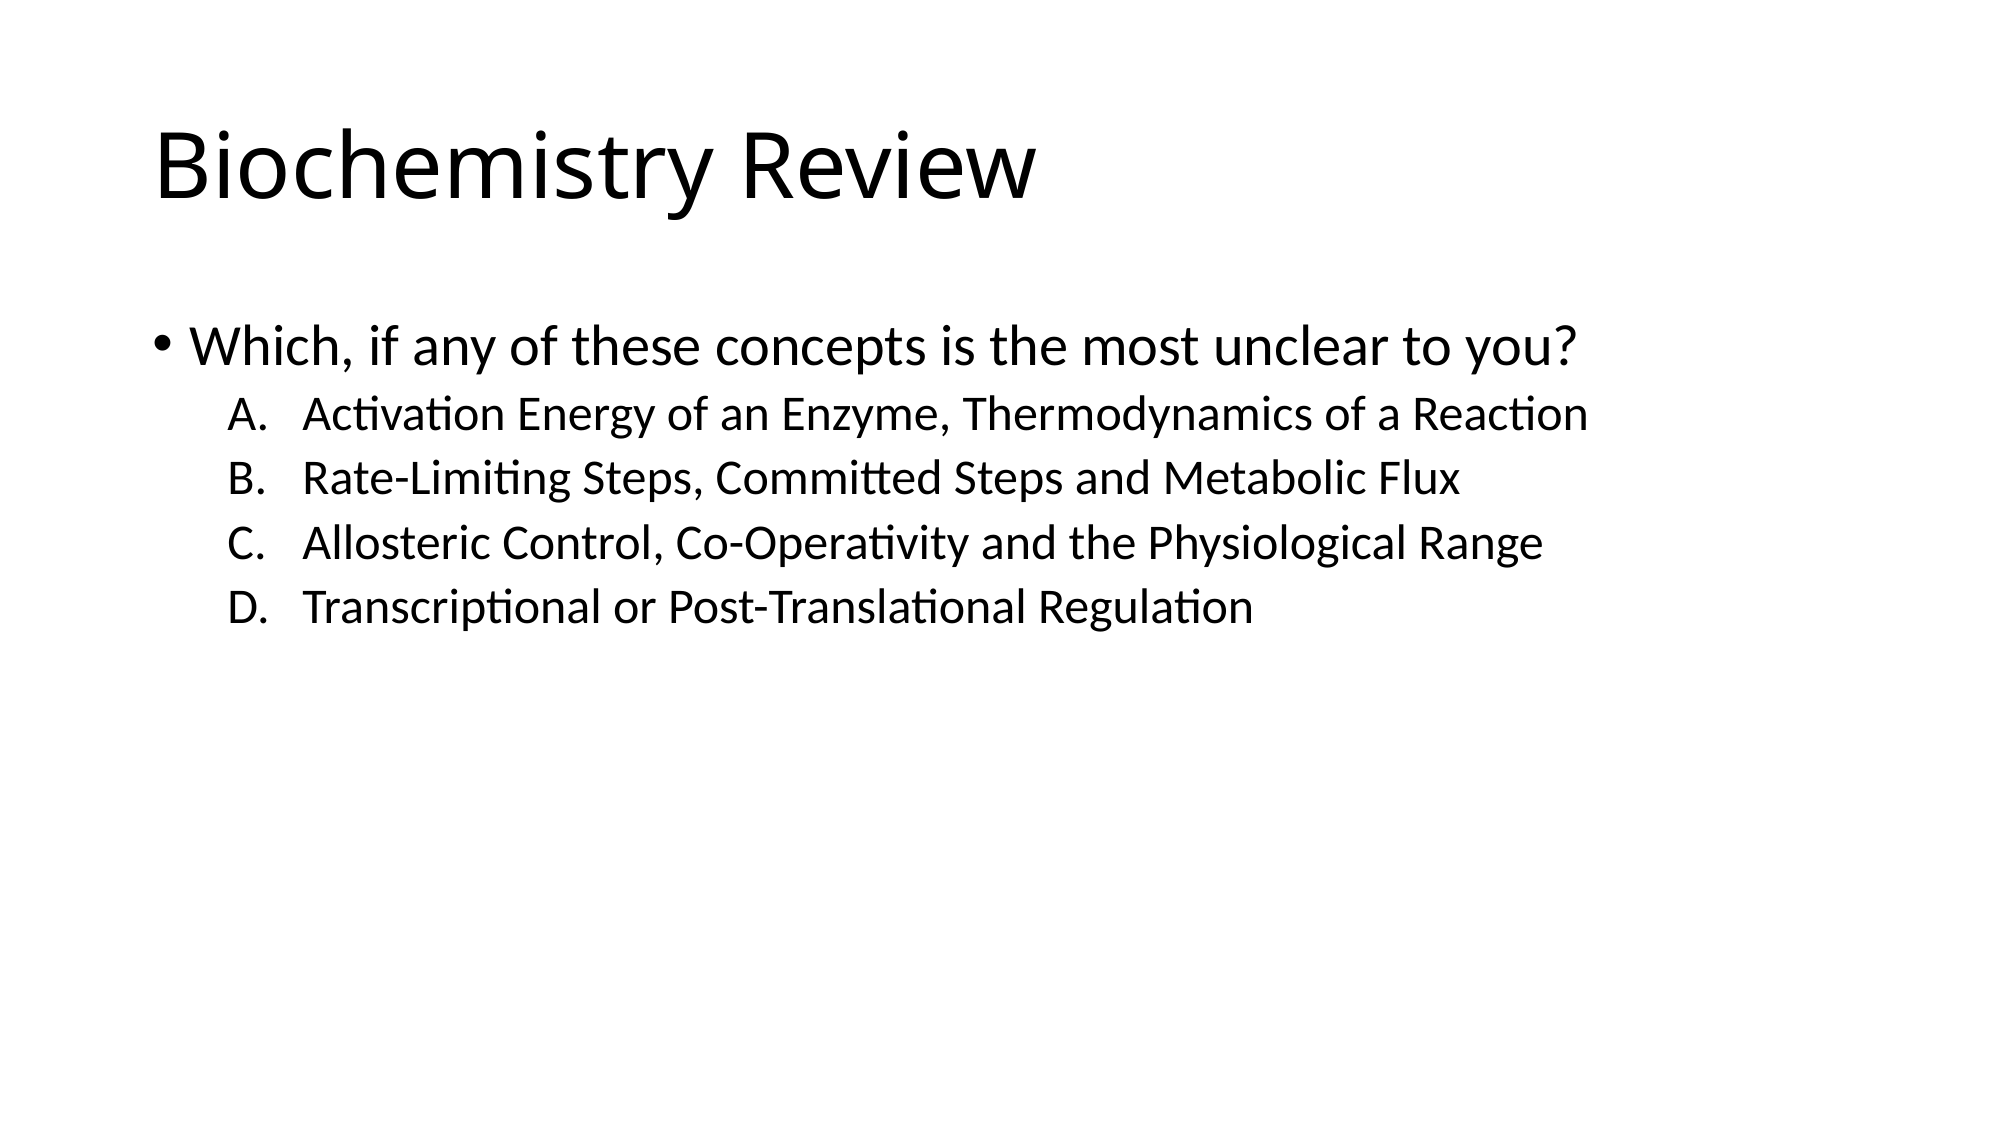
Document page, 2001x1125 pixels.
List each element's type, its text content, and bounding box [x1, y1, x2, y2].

title Biochemistry Review [137, 59, 1863, 278]
list Which, if any of these concepts is the most unclear to you? Activation Energy of an Enzyme, Thermodynamics of a Reaction Rate-Limiting Steps, Committed Steps and Metabolic Flux Allosteric Control, Co-Operativity and the Physiological Range Transcriptional or Post-Translational Regulation [137, 299, 1863, 1014]
